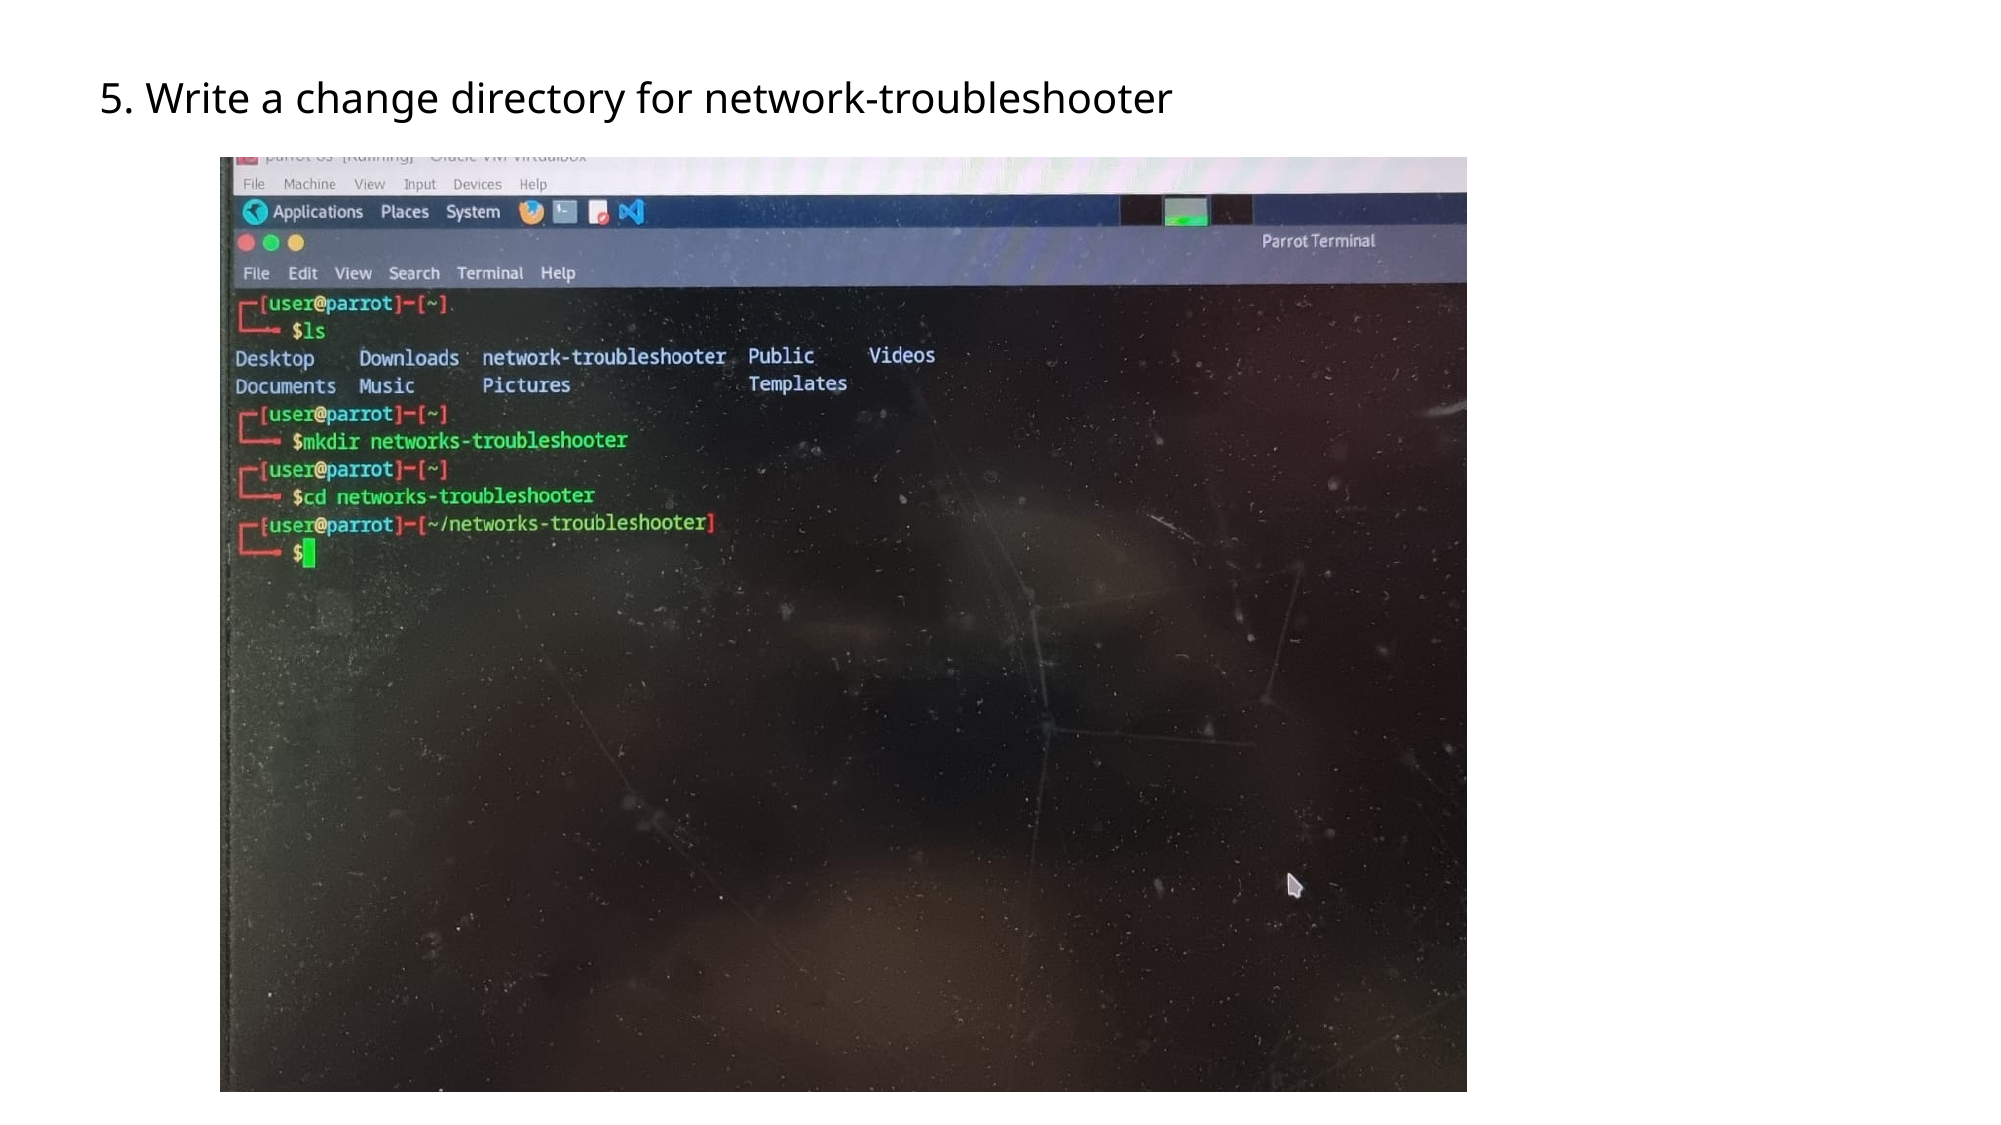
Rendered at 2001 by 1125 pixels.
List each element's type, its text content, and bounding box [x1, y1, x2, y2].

picture [220, 156, 1467, 1092]
list 5. Write a change directory for network-troubleshooter [84, 64, 1810, 778]
